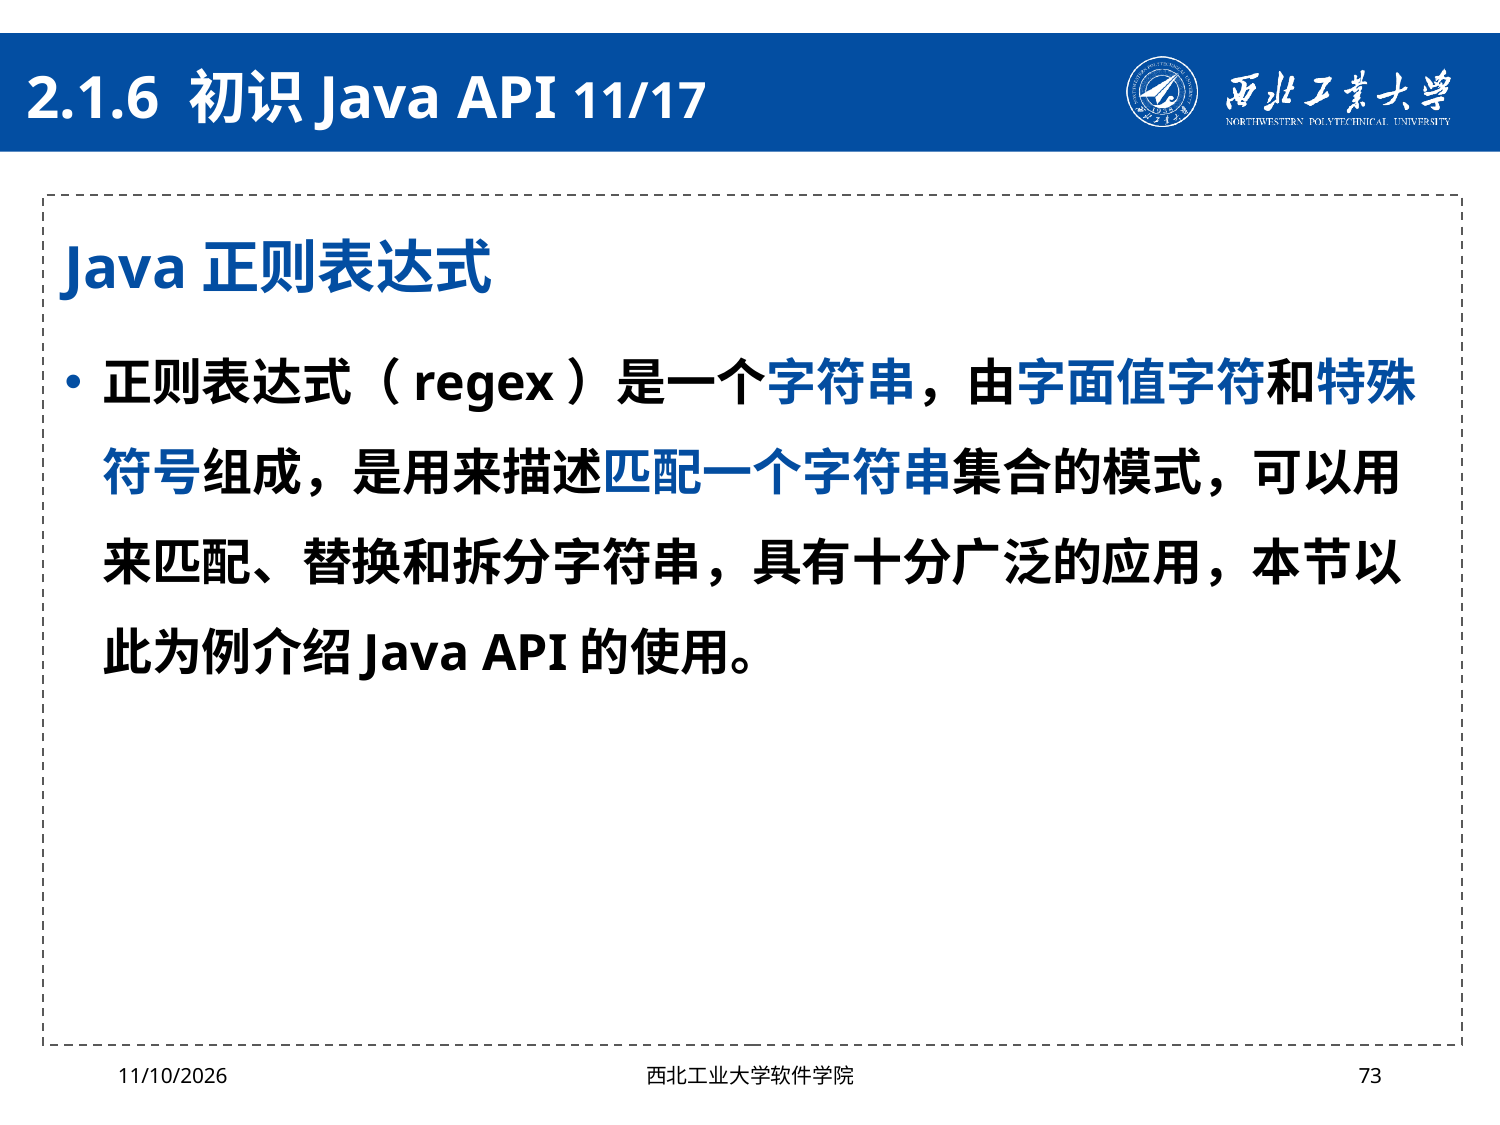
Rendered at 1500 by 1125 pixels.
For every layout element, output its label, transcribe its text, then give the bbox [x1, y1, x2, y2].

picture [1126, 56, 1198, 127]
slide_number 73 [1059, 1055, 1397, 1116]
footer 西北工业大学软件学院 [496, 1055, 1004, 1116]
title 2.1.6 初识Java API 11/17 [11, 49, 1115, 149]
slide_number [103, 1055, 441, 1116]
picture [1226, 68, 1451, 125]
list Java正则表达式 正则表达式（regex）是一个字符串，由字面值字符和特殊符号组成，是用来描述匹配一个字符串集合的模式，可以用来匹配、替换和拆分字符串，具有十分广泛的应用，本节以此为例介绍Java API的使用。 [49, 201, 1457, 1036]
